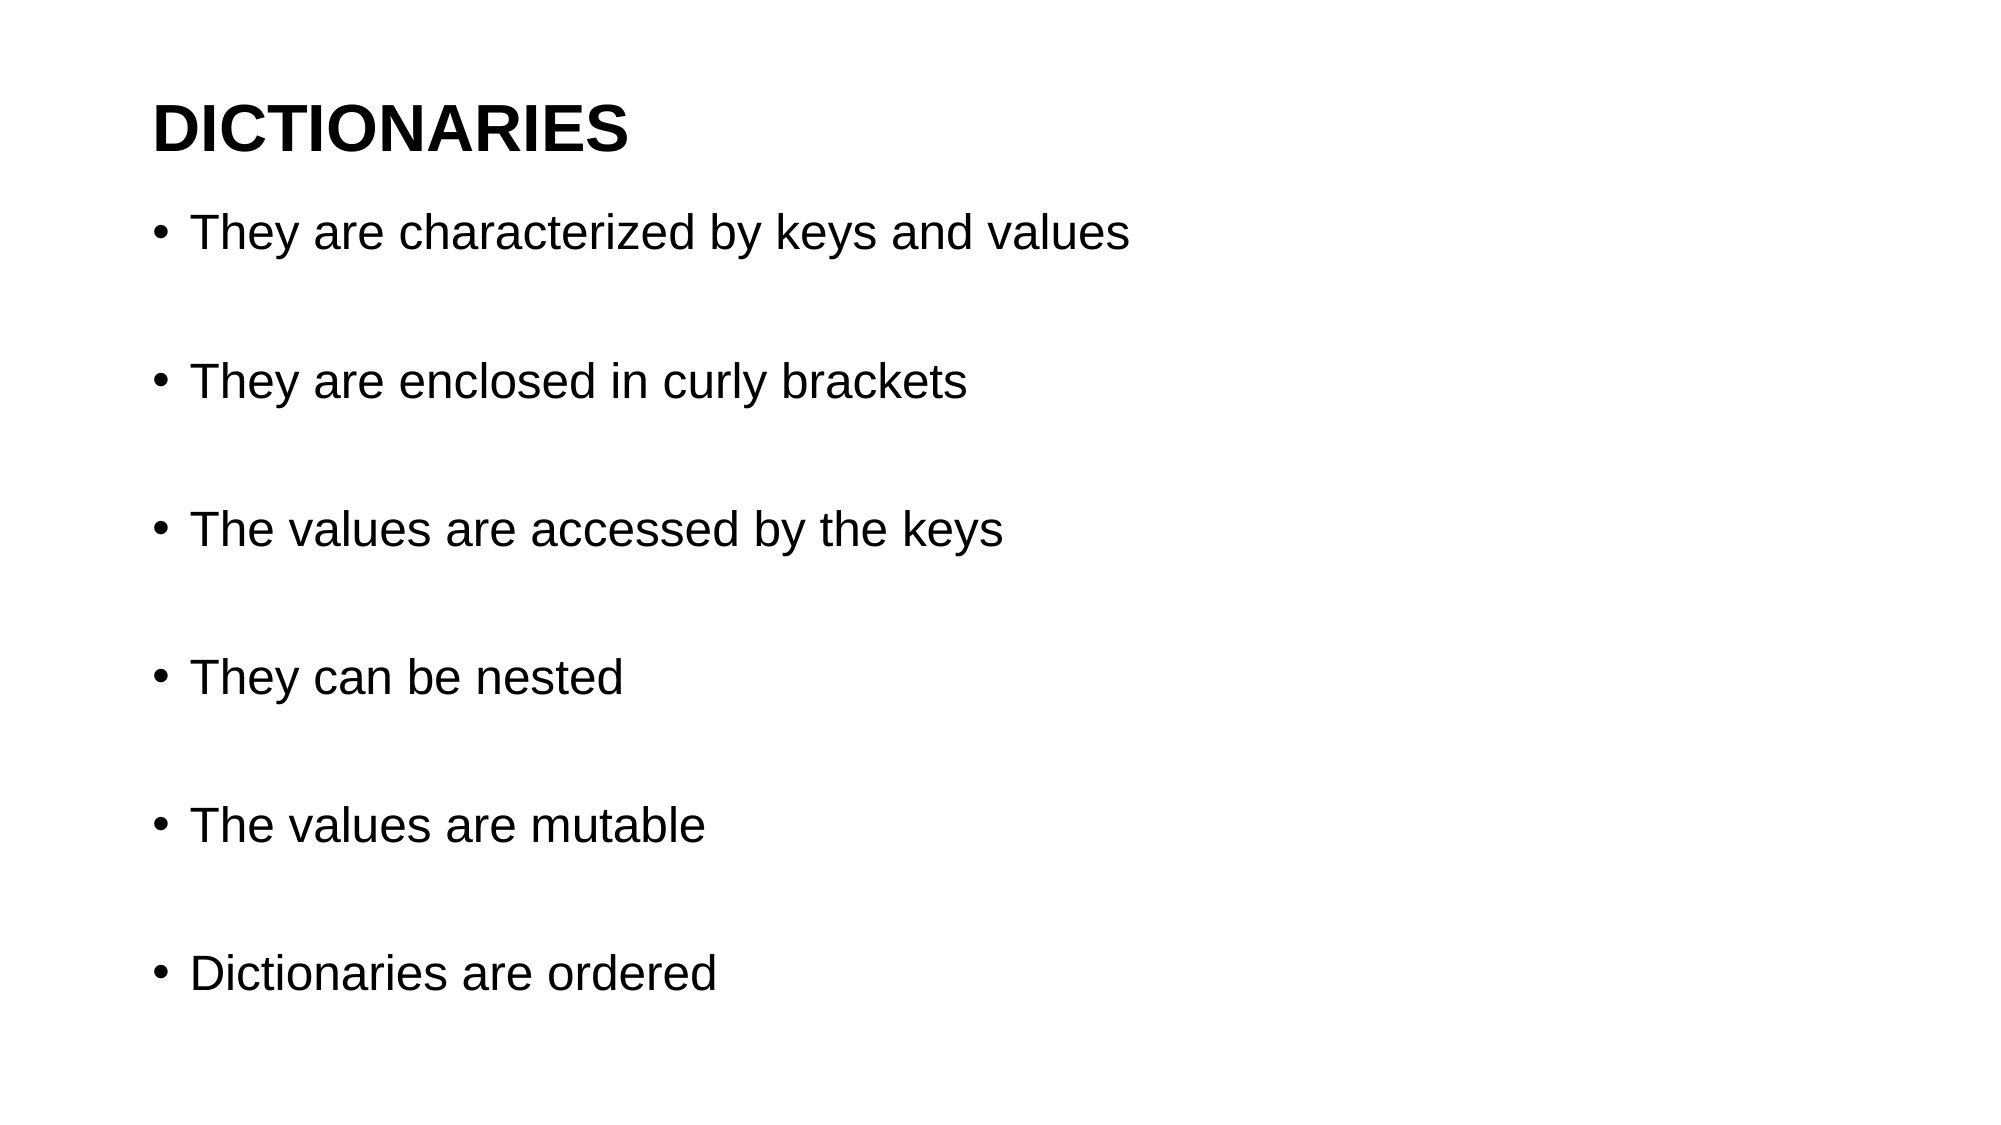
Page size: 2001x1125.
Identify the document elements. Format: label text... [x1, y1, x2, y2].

title DICTIONARIES [137, 59, 1863, 199]
list They are characterized by keys and values They are enclosed in curly brackets The values are accessed by the keys They can be nested The values are mutable Dictionaries are ordered [137, 199, 1863, 1014]
